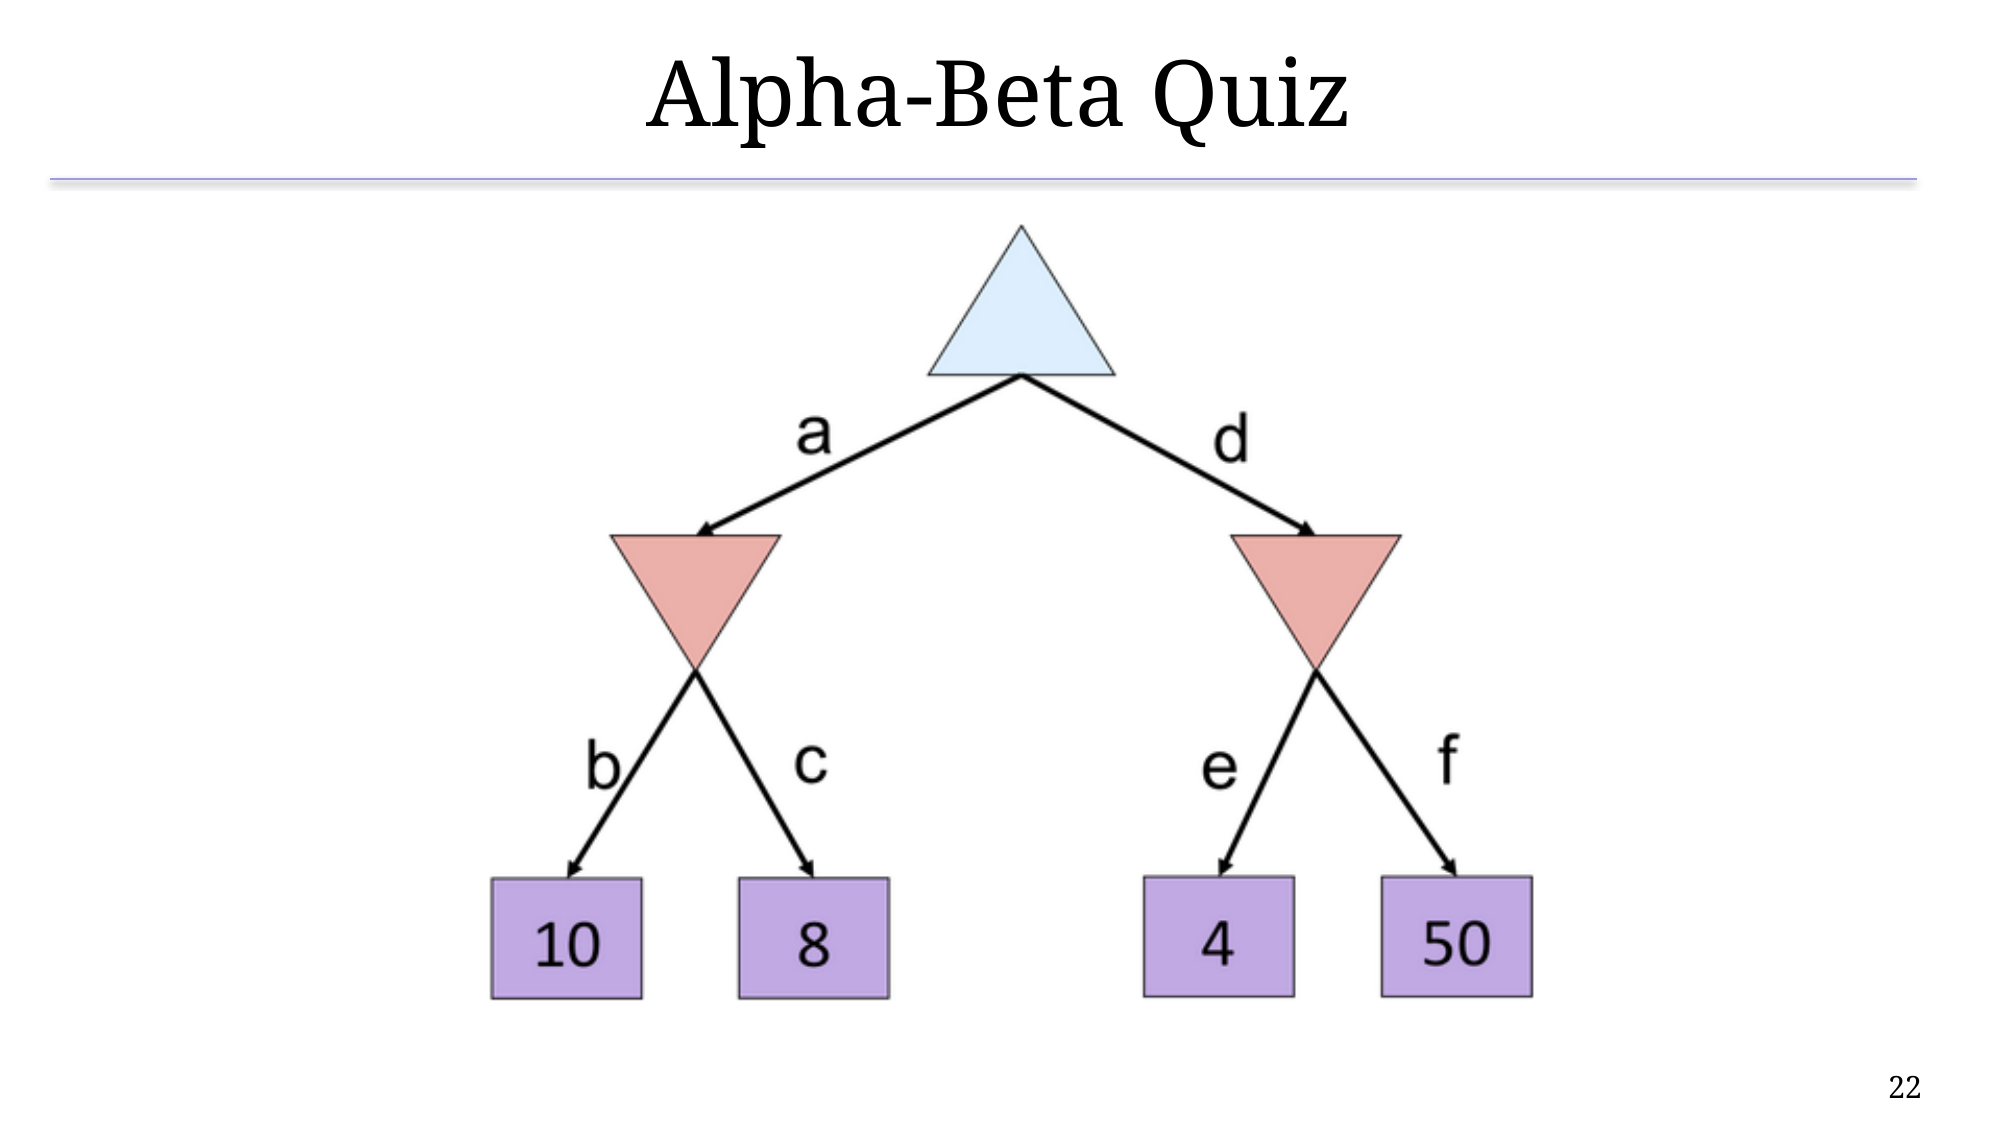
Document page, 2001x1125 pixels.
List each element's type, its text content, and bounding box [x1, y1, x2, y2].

title Alpha-Beta Quiz [0, 0, 2000, 184]
picture [474, 224, 1542, 1017]
slide_number 22 [1583, 1062, 1934, 1112]
